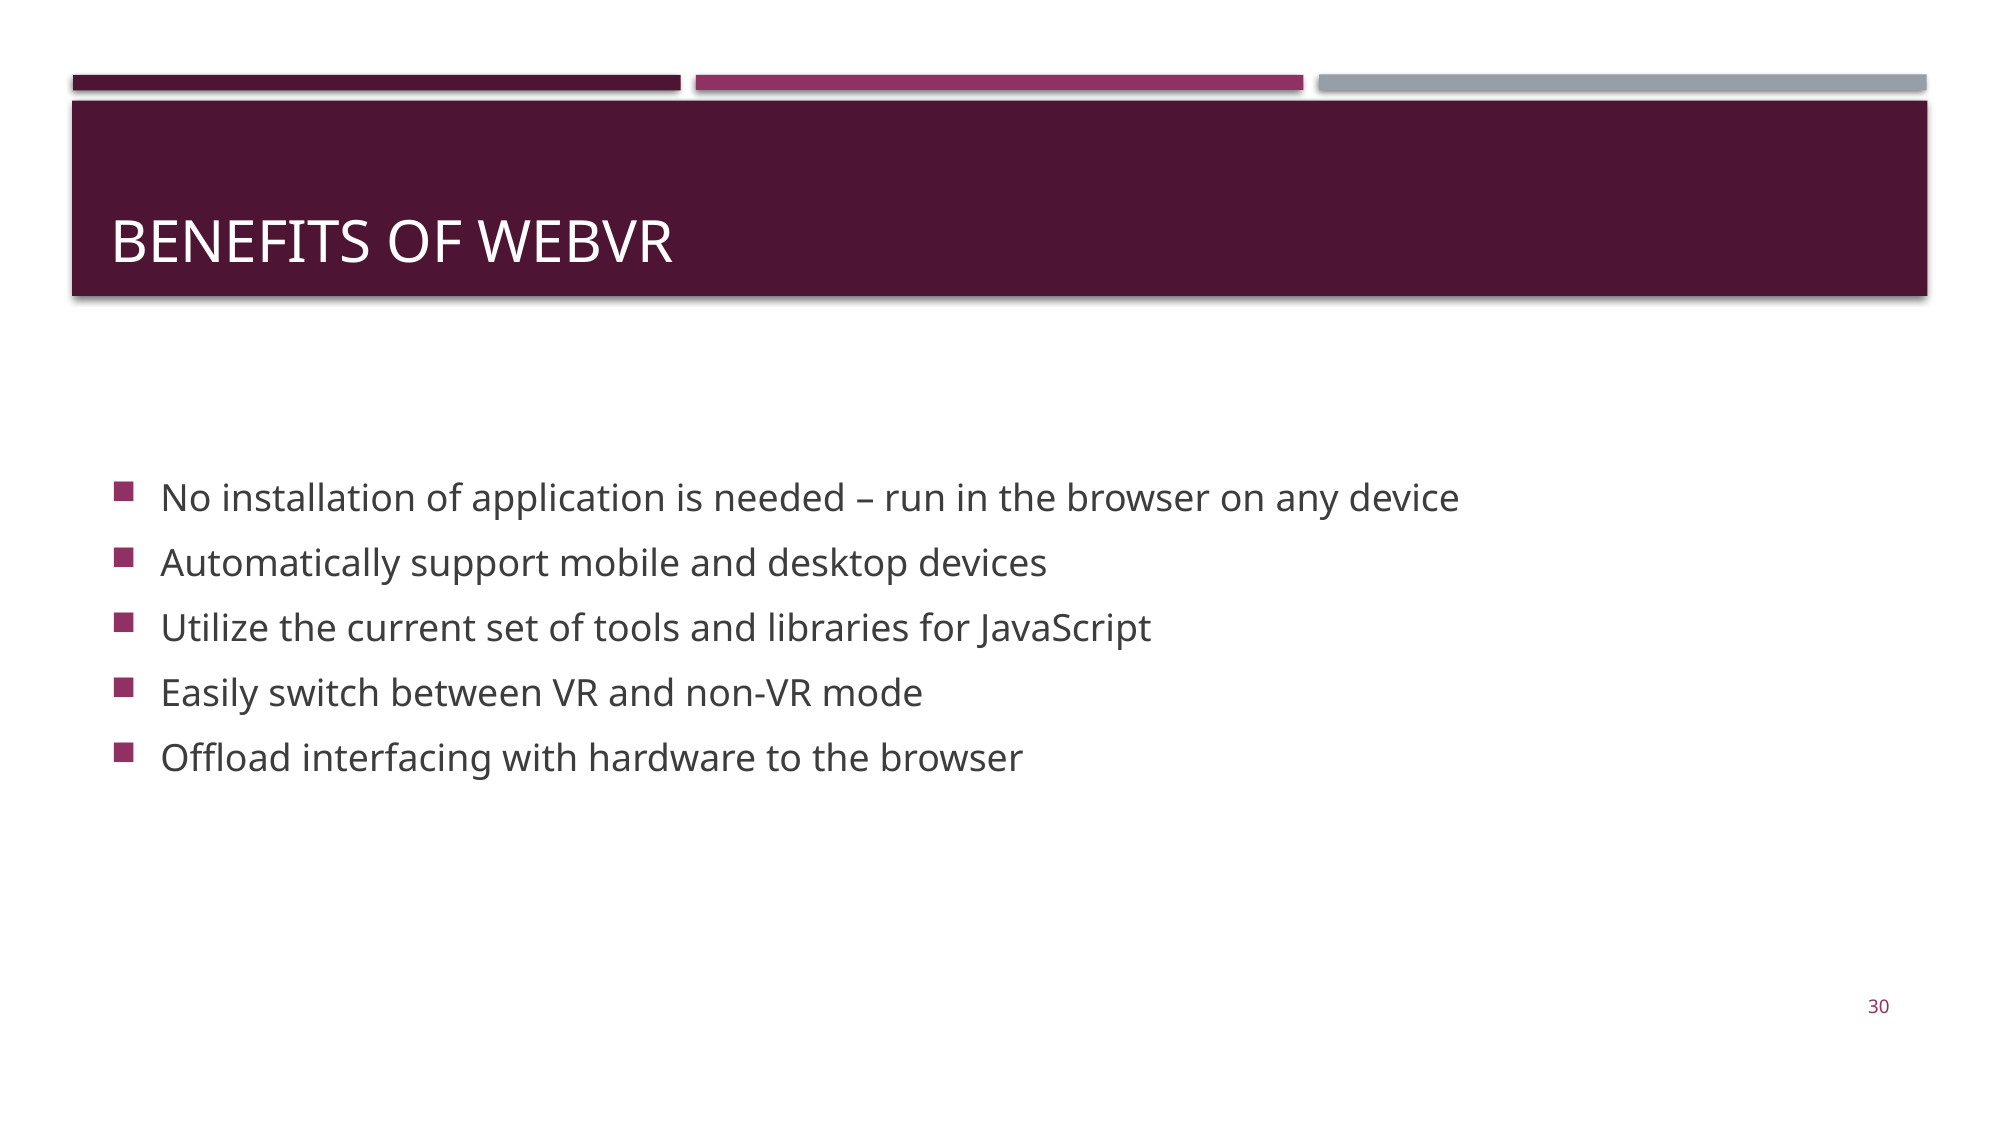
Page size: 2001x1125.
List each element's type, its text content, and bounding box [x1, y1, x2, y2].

list No installation of application is needed – run in the browser on any device Automatically support mobile and desktop devices Utilize the current set of tools and libraries for JavaScript Easily switch between VR and non-VR mode Offload interfacing with hardware to the browser [95, 357, 1905, 962]
title Benefits of WebVR [95, 115, 1905, 282]
slide_number 30 [1732, 977, 1905, 1037]
